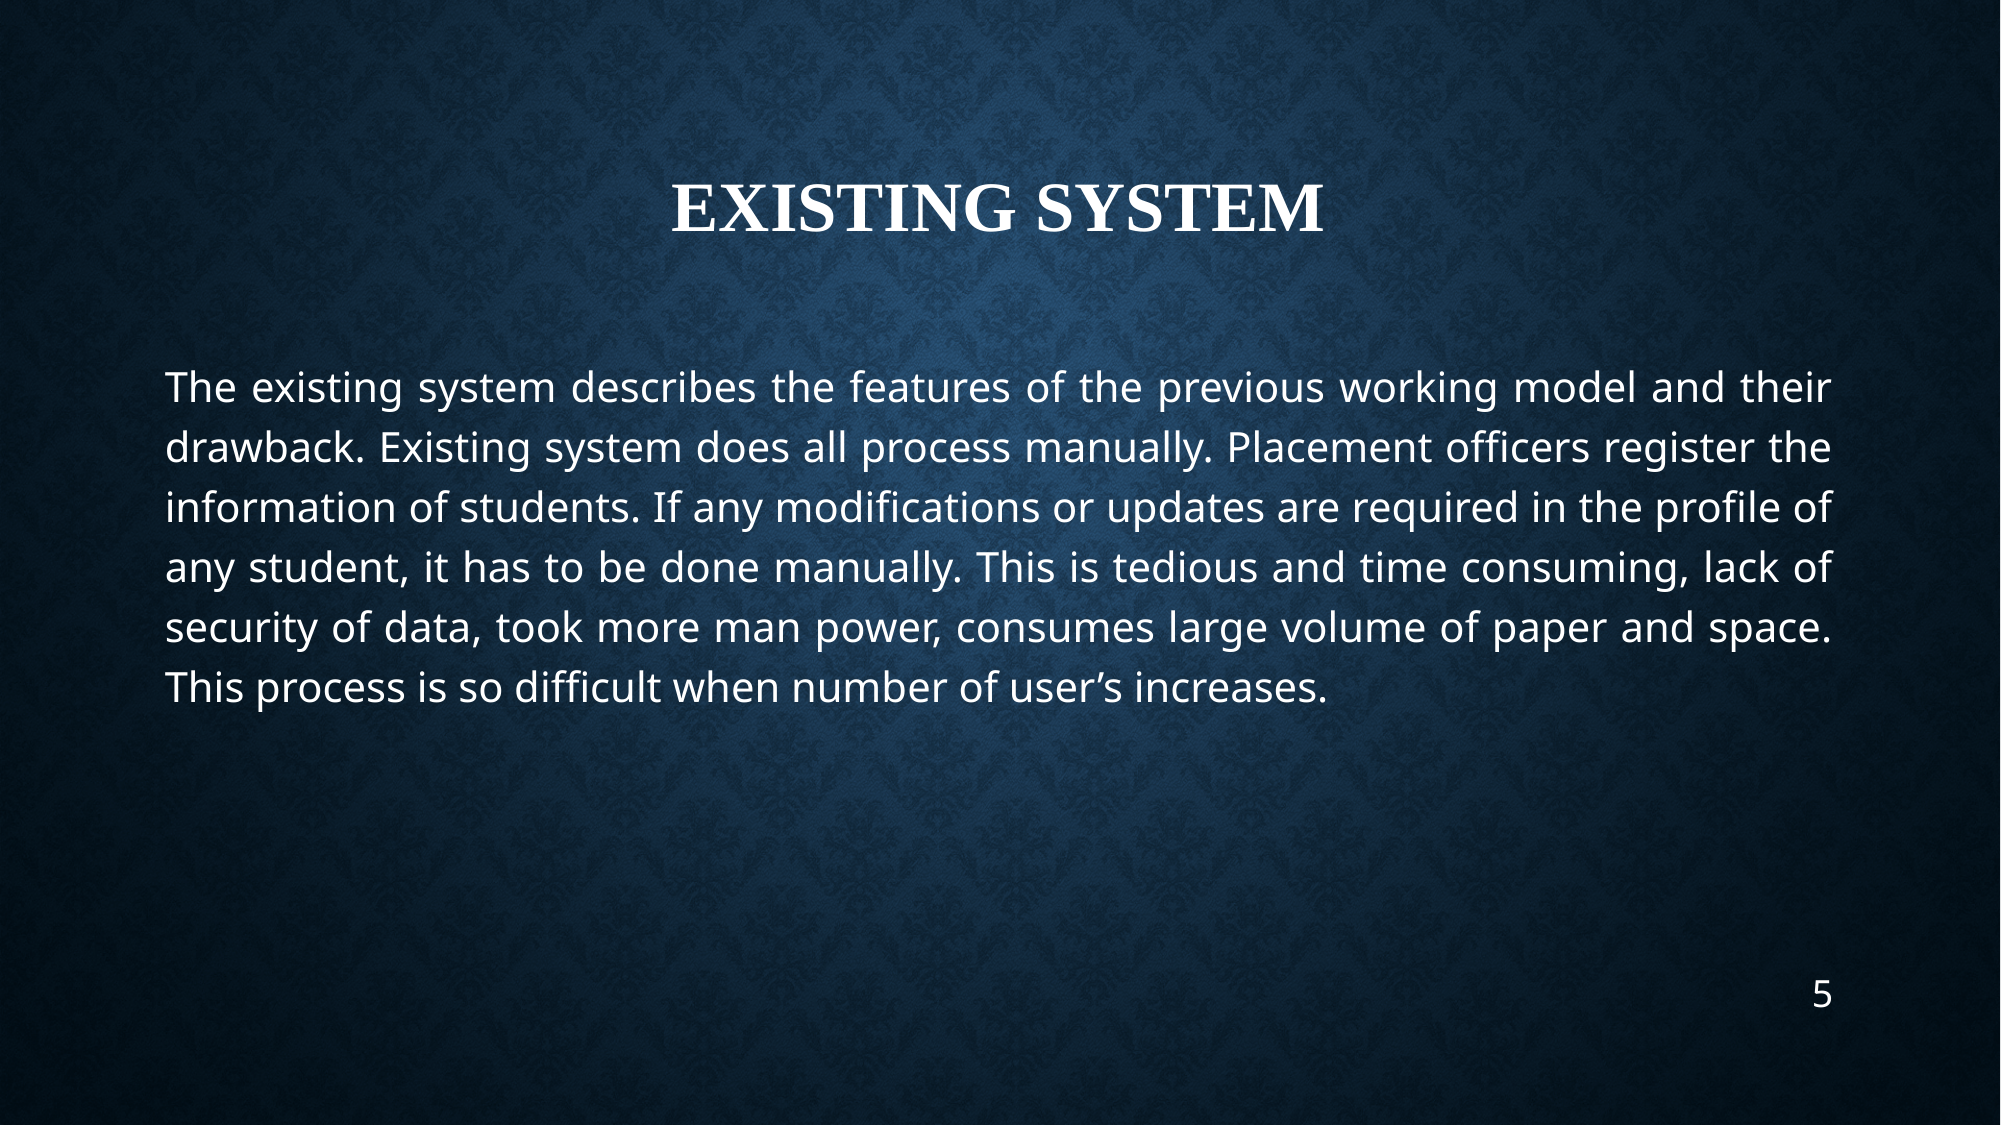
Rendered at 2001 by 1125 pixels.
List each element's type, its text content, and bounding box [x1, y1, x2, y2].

title Existing System [149, 99, 1849, 318]
slide_number 5 [1724, 965, 1849, 1025]
list The existing system describes the features of the previous working model and their drawback. Existing system does all process manually. Placement officers register the information of students. If any modifications or updates are required in the profile of any student, it has to be done manually. This is tedious and time consuming, lack of security of data, took more man power, consumes large volume of paper and space. This process is so difficult when number of user’s increases. [149, 343, 1849, 950]
